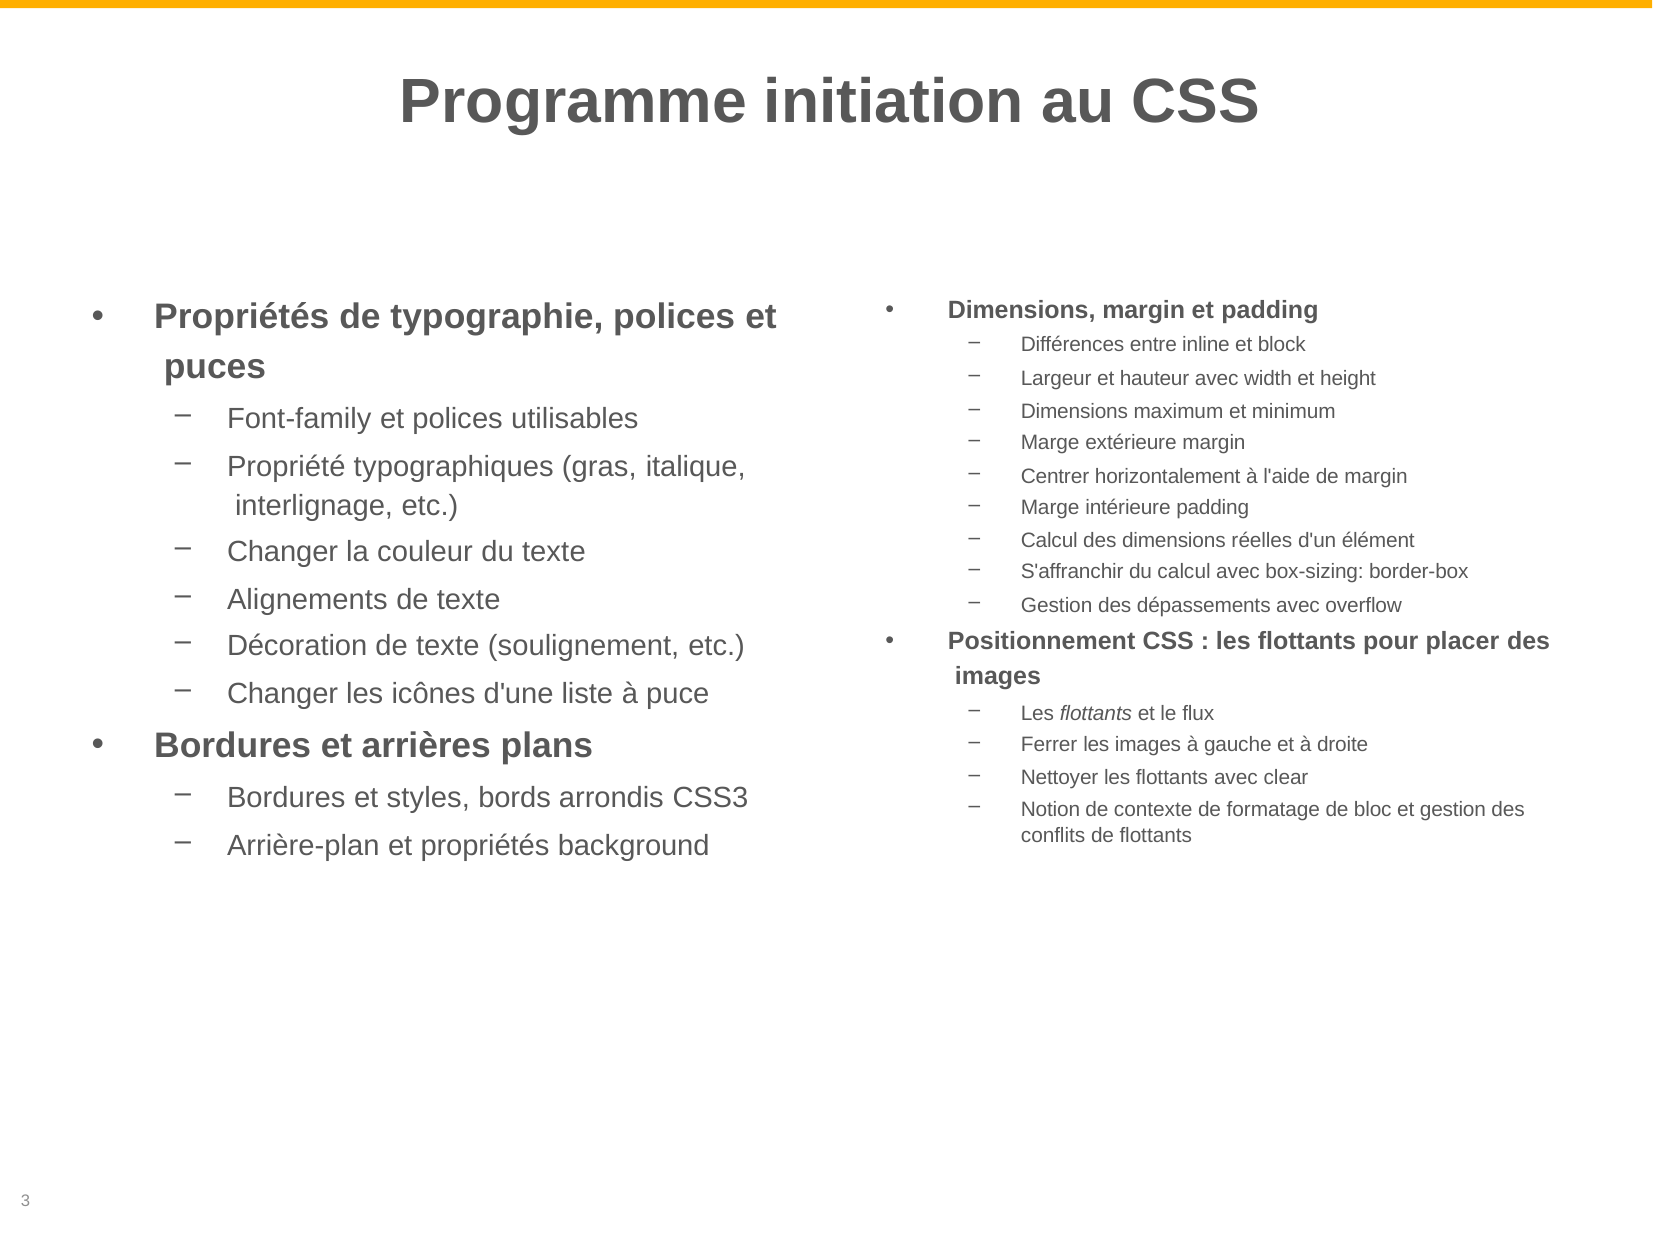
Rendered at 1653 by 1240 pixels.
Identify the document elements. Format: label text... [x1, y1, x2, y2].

text_box [0, 0, 1653, 9]
title Programme initiation au CSS [397, 58, 1264, 268]
text_box Propriétés de typographie, polices et puces Font-family et polices utilisables Propriété typographiques (gras, italique, interlignage, etc.) Changer la couleur du texte Alignements de texte Décoration de texte (soulignement, etc.) Changer les icônes d'une liste à puce Bordures et arrières plans Bordures et styles, bords arrondis CSS3 Arrière-plan et propriétés background [89, 284, 779, 861]
text_box Dimensions, margin et padding Différences entre inline et block Largeur et hauteur avec width et height Dimensions maximum et minimum Marge extérieure margin Centrer horizontalement à l'aide de margin Marge intérieure padding Calcul des dimensions réelles d'un élément S'affranchir du calcul avec box-sizing: border-box Gestion des dépassements avec overflow Positionnement CSS : les flottants pour placer des images Les flottants et le flux Ferrer les images à gauche et à droite Nettoyer les flottants avec clear Notion de contexte de formatage de bloc et gestion des conflits de flottants [883, 282, 1552, 847]
text_box 3 [14, 1189, 37, 1210]
